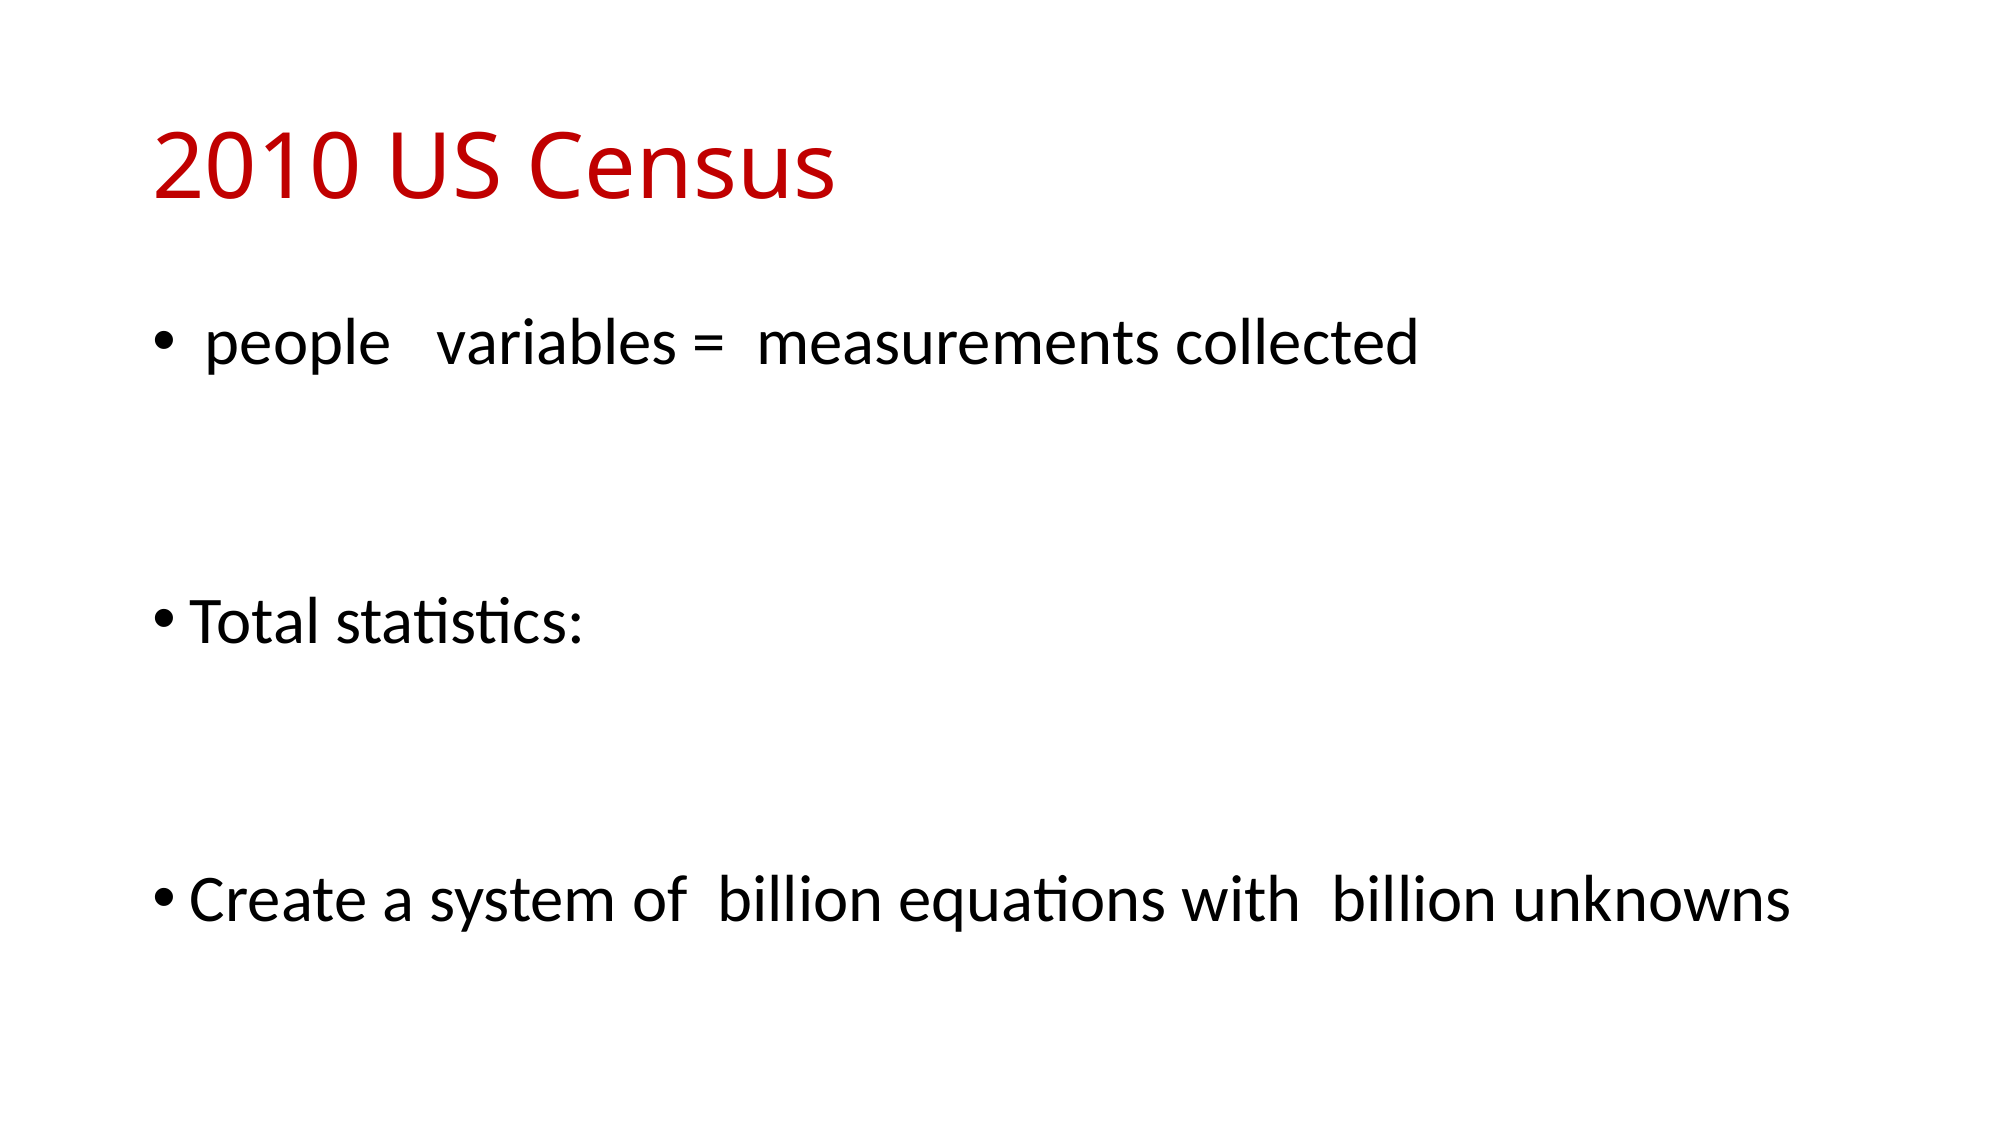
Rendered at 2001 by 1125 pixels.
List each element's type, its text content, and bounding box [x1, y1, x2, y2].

title 2010 US Census [137, 59, 1863, 278]
